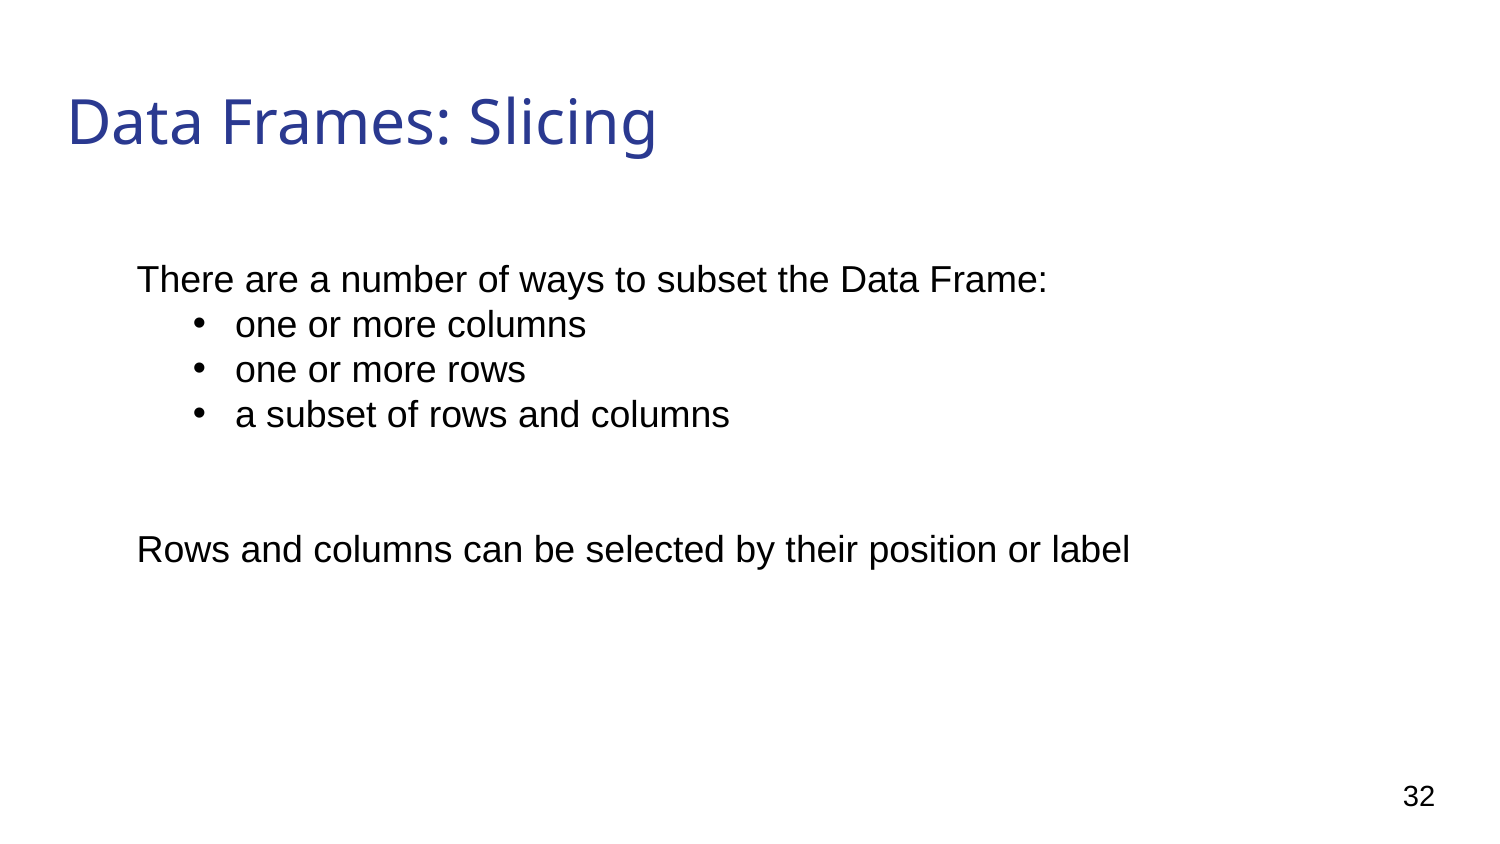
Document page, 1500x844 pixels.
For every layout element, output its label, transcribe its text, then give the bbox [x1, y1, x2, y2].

slide_number 32 [1387, 762, 1478, 828]
title Data Frames: Slicing [51, 67, 1449, 167]
text_box There are a number of ways to subset the Data Frame: one or more columns one or more rows a subset of rows and columns Rows and columns can be selected by their position or label [121, 247, 1404, 577]
